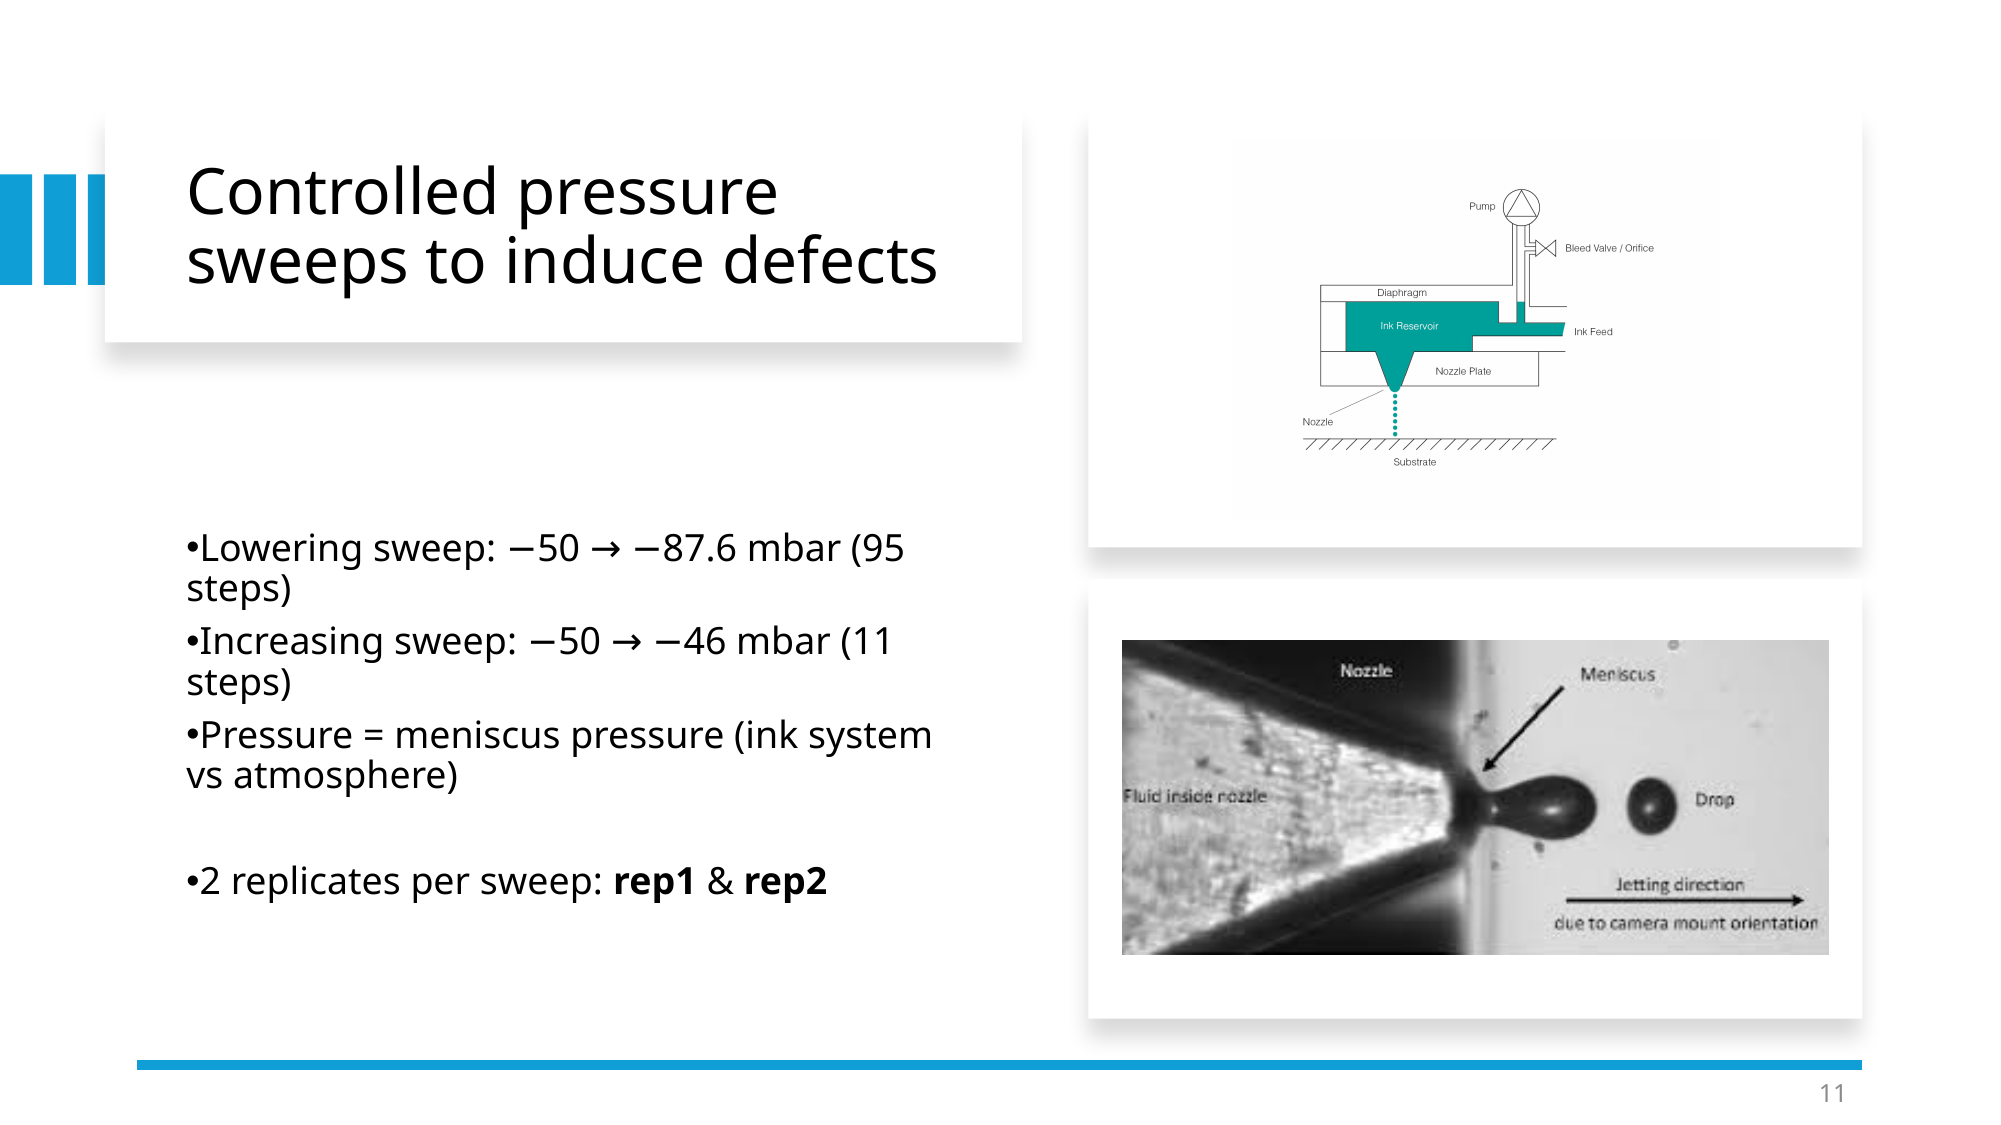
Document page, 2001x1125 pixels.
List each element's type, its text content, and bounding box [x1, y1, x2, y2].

slide_number 11 [1412, 1066, 1863, 1125]
title Controlled pressure sweeps to induce defects [171, 143, 980, 314]
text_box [0, 173, 121, 286]
text_box [1087, 578, 1864, 1020]
picture [1121, 639, 1830, 956]
text_box [103, 106, 1024, 344]
text_box [0, 0, 2000, 1125]
text_box [1087, 106, 1864, 549]
text_box Lowering sweep: −50 → −87.6 mbar (95 steps) Increasing sweep: −50 → −46 mbar (11 steps) Pressure = meniscus pressure (ink system vs atmosphere) 2 replicates per sweep: rep1 & rep2 [171, 414, 991, 1018]
picture [1231, 137, 1719, 519]
text_box [105, 333, 809, 910]
